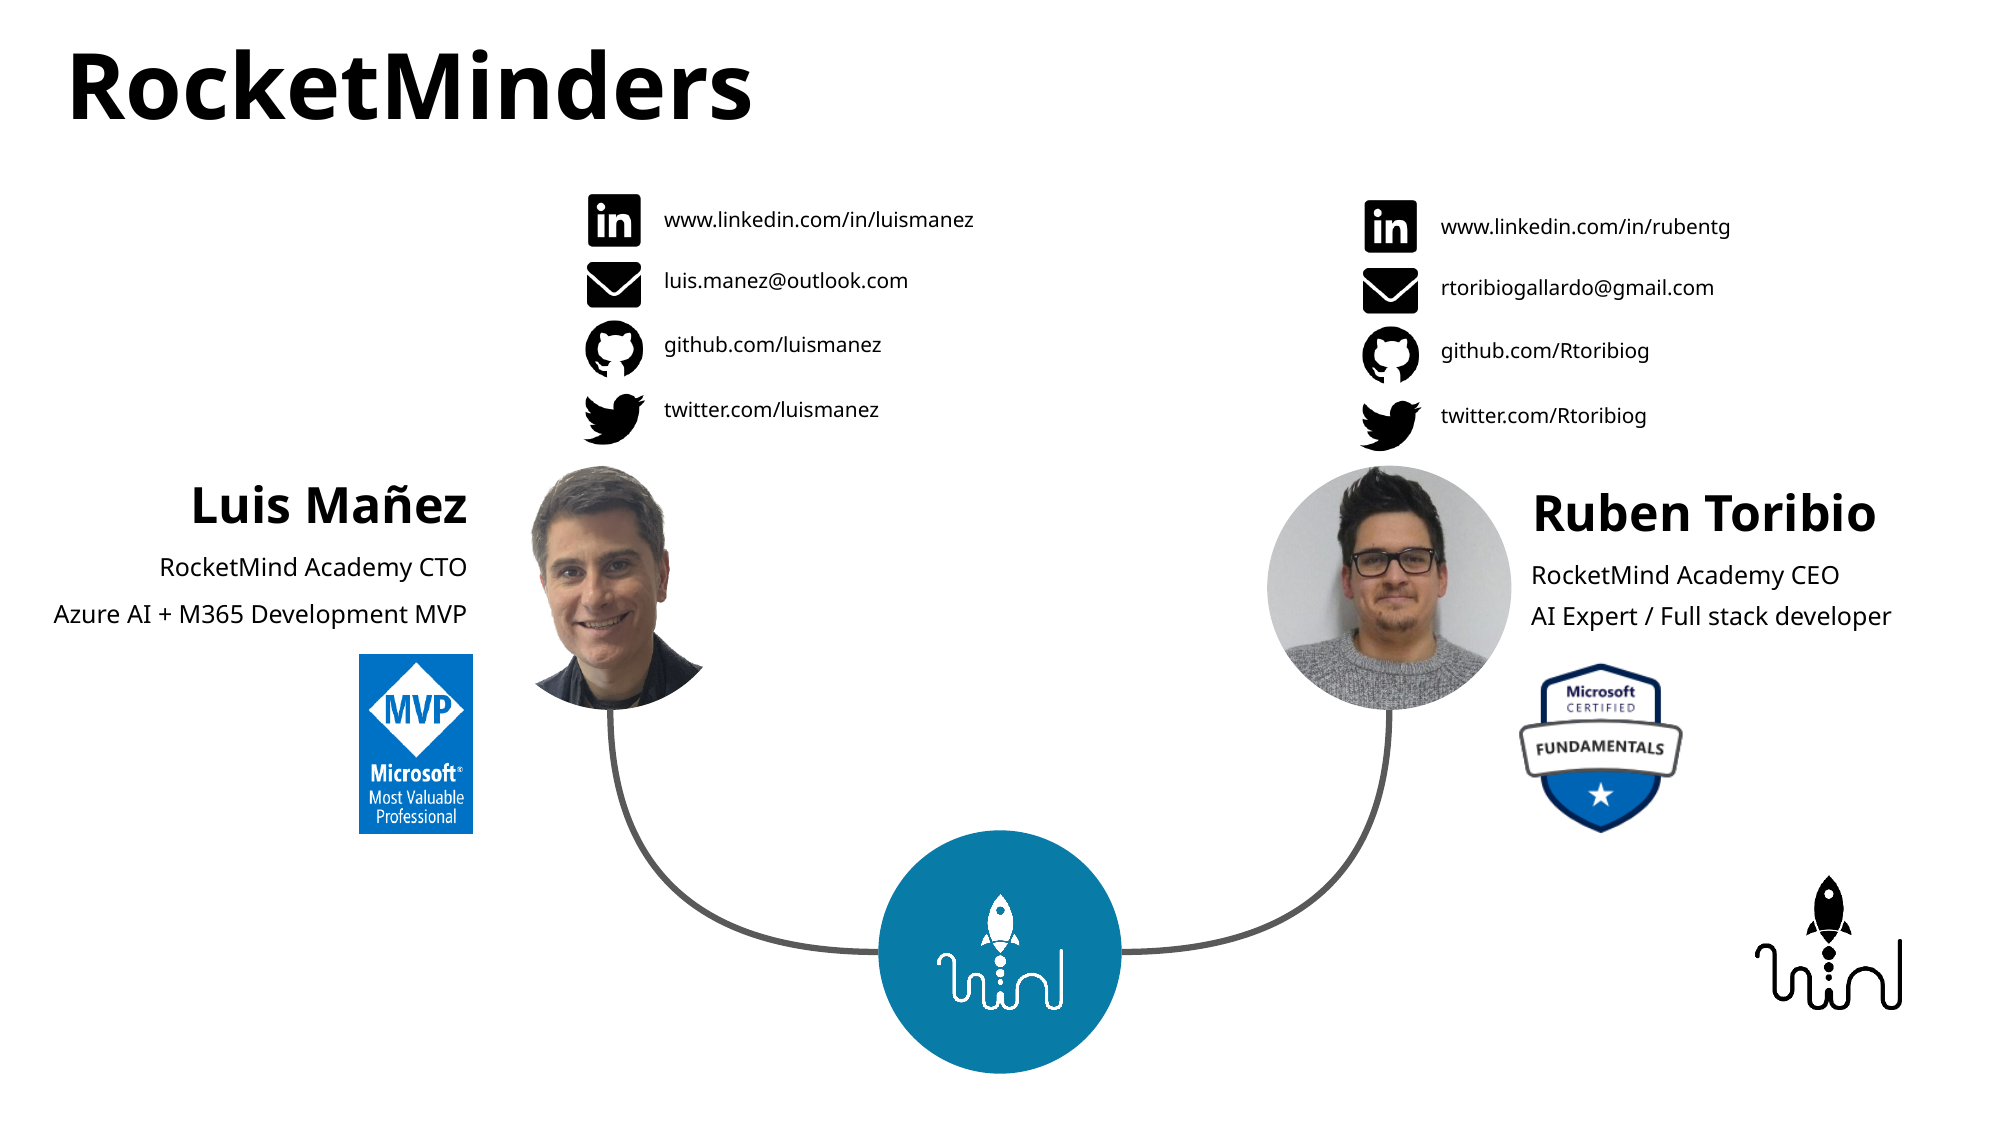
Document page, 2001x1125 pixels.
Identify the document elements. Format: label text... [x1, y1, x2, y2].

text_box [0, 465, 483, 637]
picture [1267, 465, 1691, 839]
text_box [578, 184, 1023, 455]
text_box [610, 709, 879, 952]
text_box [878, 830, 1122, 1074]
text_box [1121, 709, 1390, 952]
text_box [1355, 190, 1799, 461]
text_box AI Expert / Full stack developer [1516, 593, 2000, 638]
picture [359, 654, 473, 834]
picture [1755, 875, 1902, 1010]
text_box Ruben Toribio [1517, 473, 1995, 549]
picture [488, 465, 732, 710]
text_box RocketMind Academy CEO [1516, 551, 1995, 593]
text_box RocketMinders [50, 32, 1776, 193]
